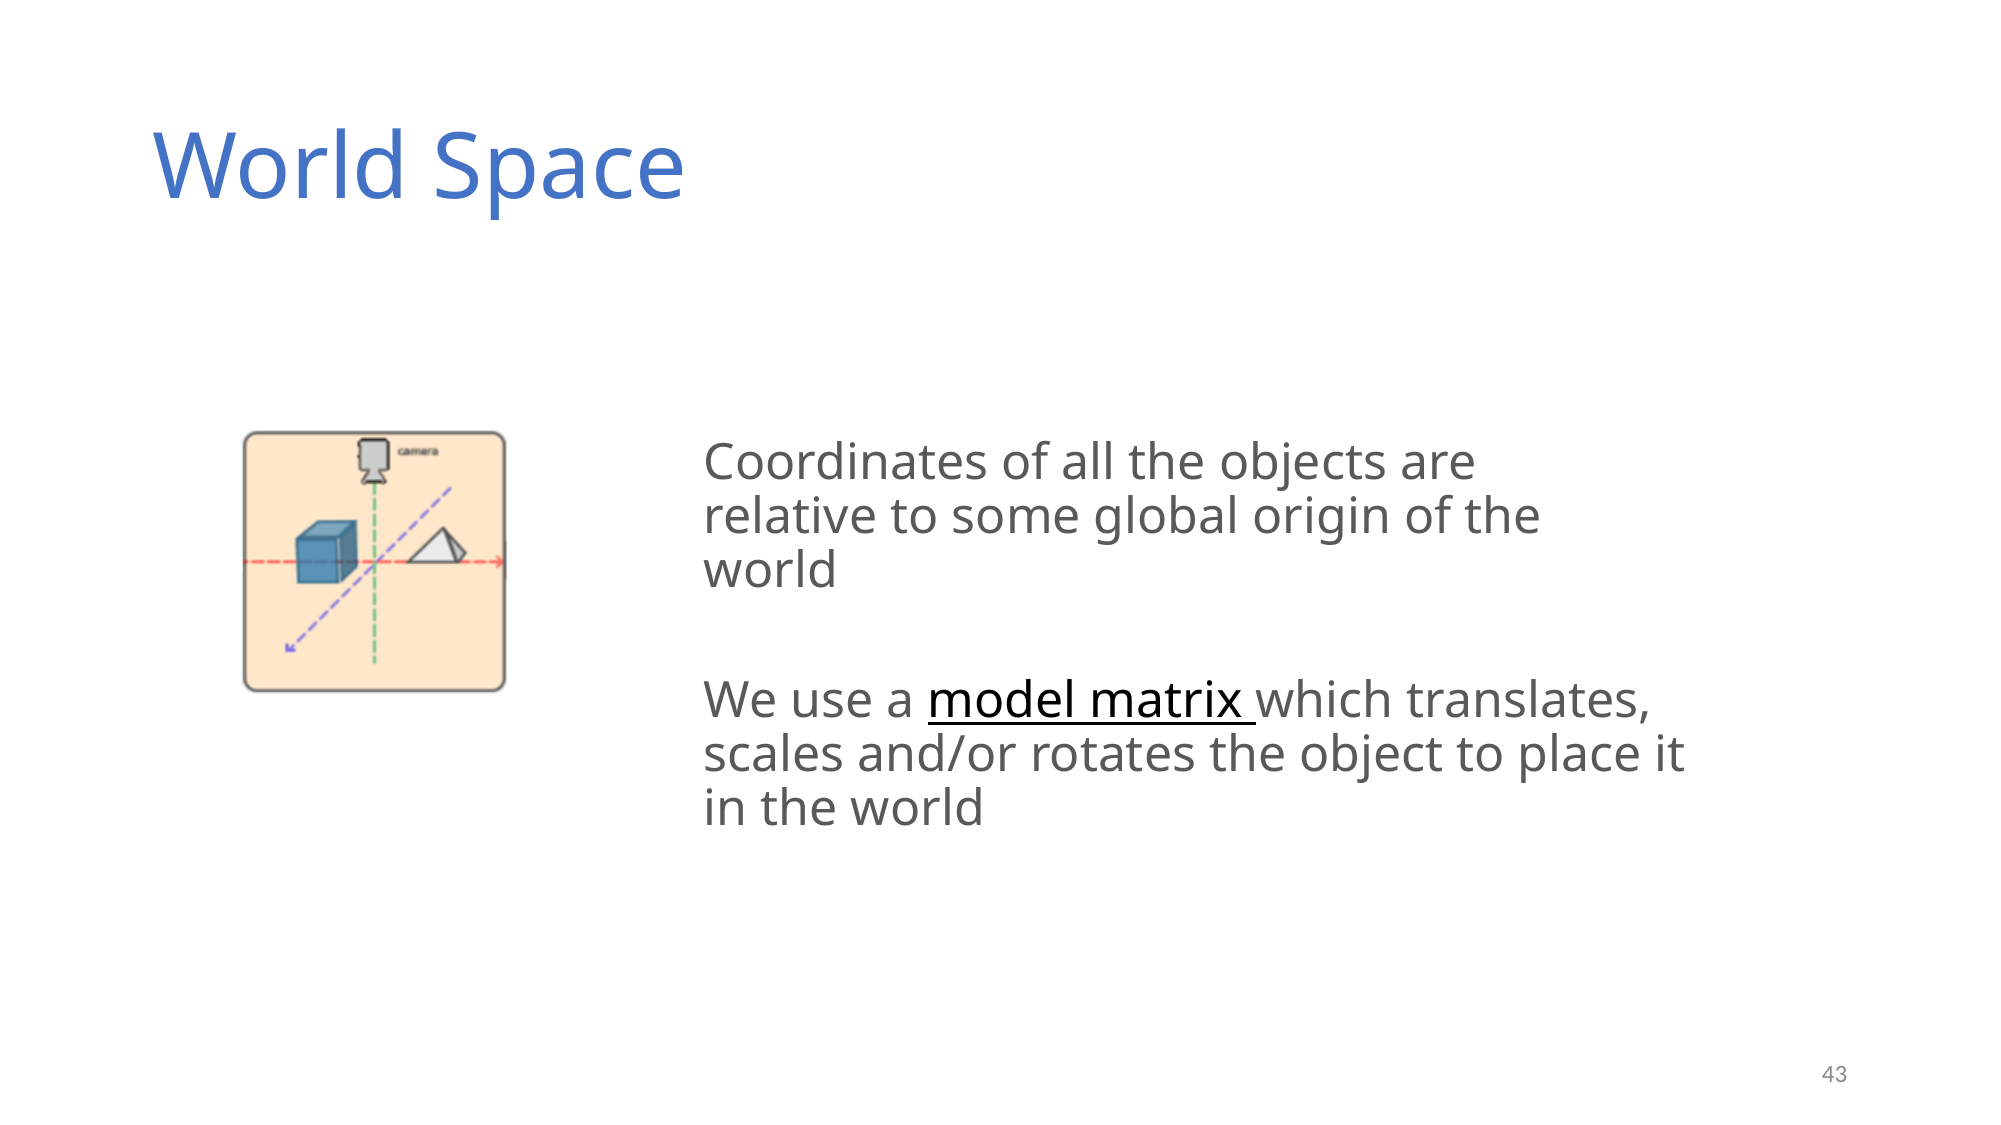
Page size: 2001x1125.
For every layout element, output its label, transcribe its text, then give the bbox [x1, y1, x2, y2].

slide_number 43 [1412, 1042, 1863, 1103]
picture [240, 428, 510, 697]
text_box We use a model matrix which translates, scales and/or rotates the object to place it in the world [688, 667, 1714, 804]
title World Space [137, 59, 1863, 278]
text_box Coordinates of all the objects are relative to some global origin of the world [688, 428, 1666, 566]
